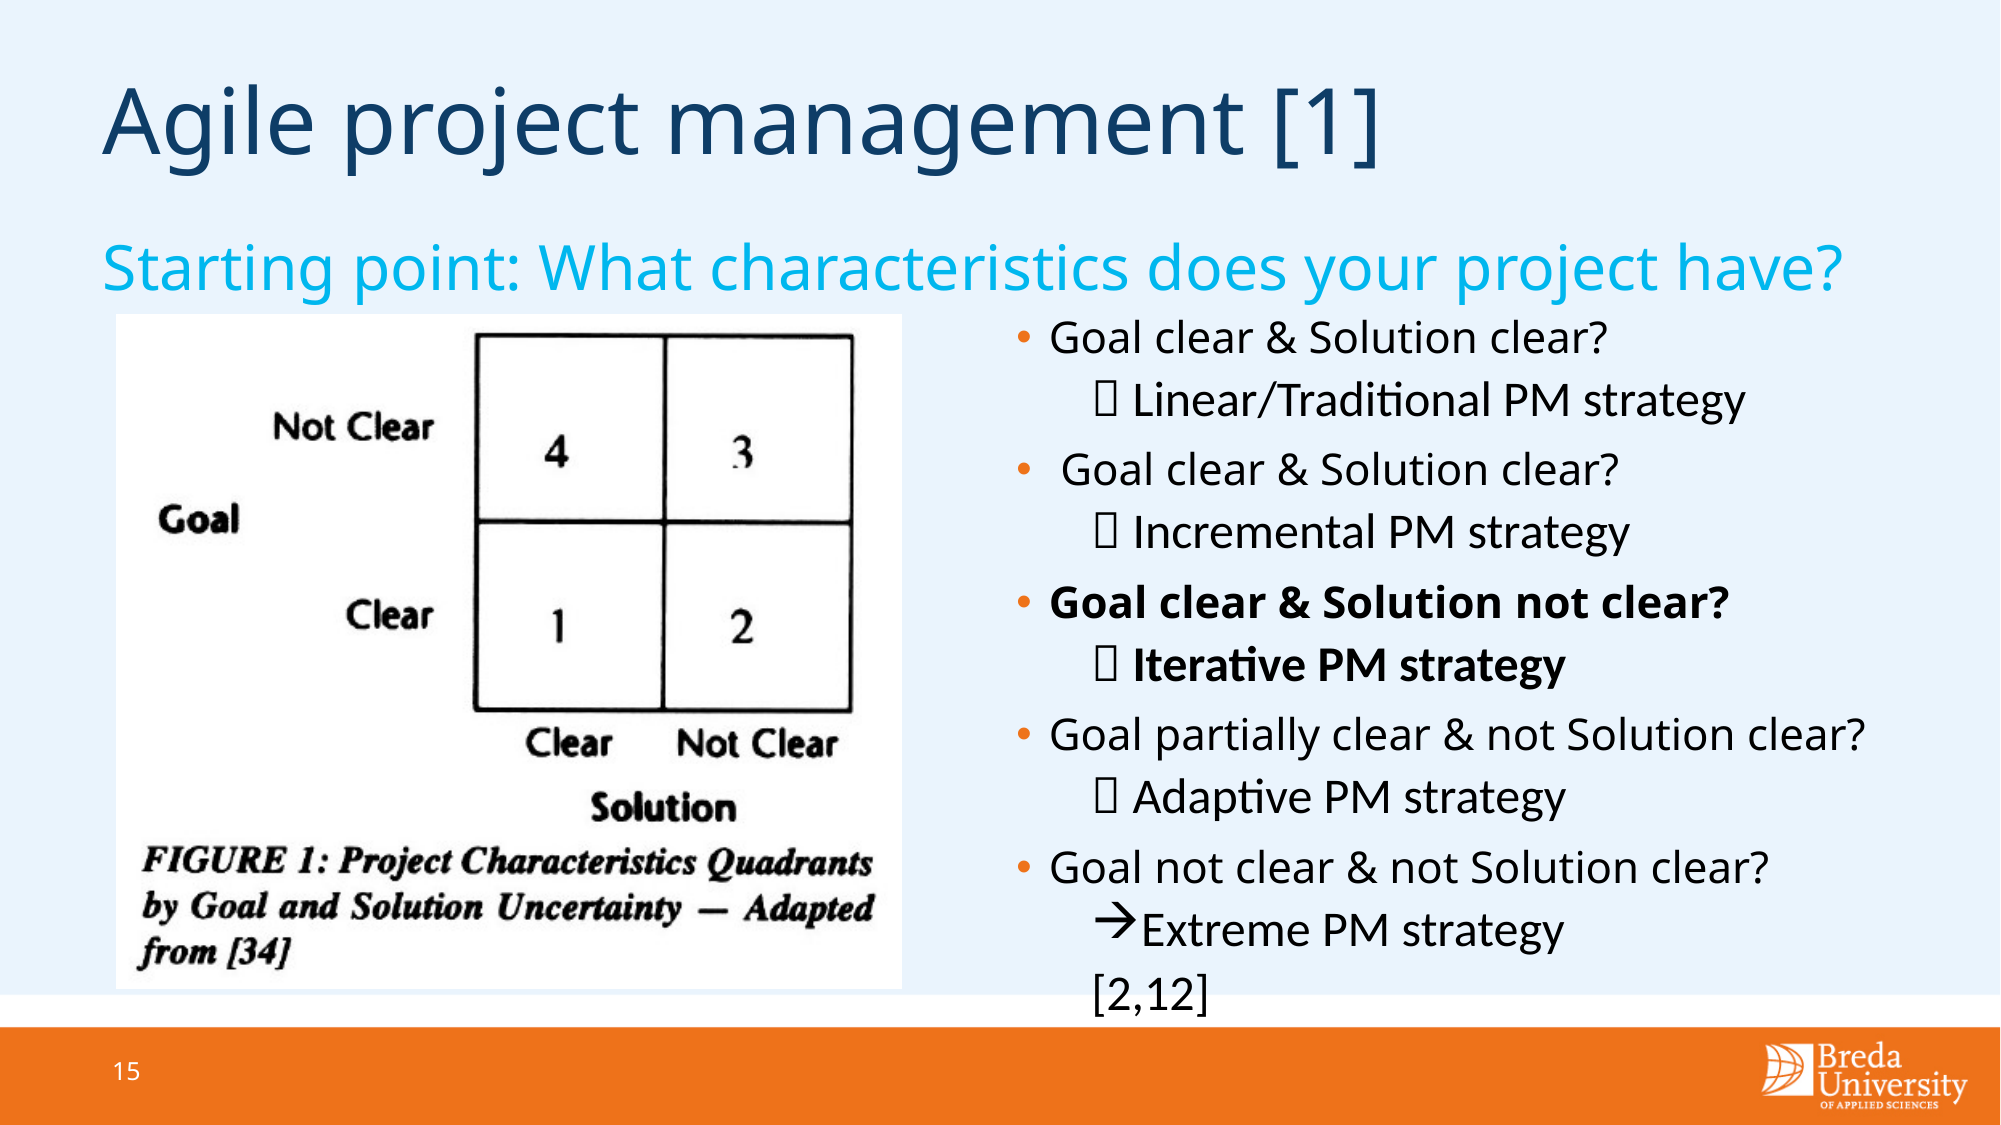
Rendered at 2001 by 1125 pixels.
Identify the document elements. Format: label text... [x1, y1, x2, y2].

picture [0, 0, 2001, 1125]
list Goal clear & Solution clear?  Linear/Traditional PM strategy Goal clear & Solution clear?  Incremental PM strategy Goal clear & Solution not clear?  Iterative PM strategy Goal partially clear & not Solution clear?  Adaptive PM strategy Goal not clear & not Solution clear? Extreme PM strategy [2,12] [1001, 308, 1886, 946]
list Starting point: What characteristics does your project have? [88, 229, 2000, 307]
title Agile project management [1] [88, 67, 1917, 210]
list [115, 314, 902, 989]
slide_number 15 [97, 1042, 198, 1103]
